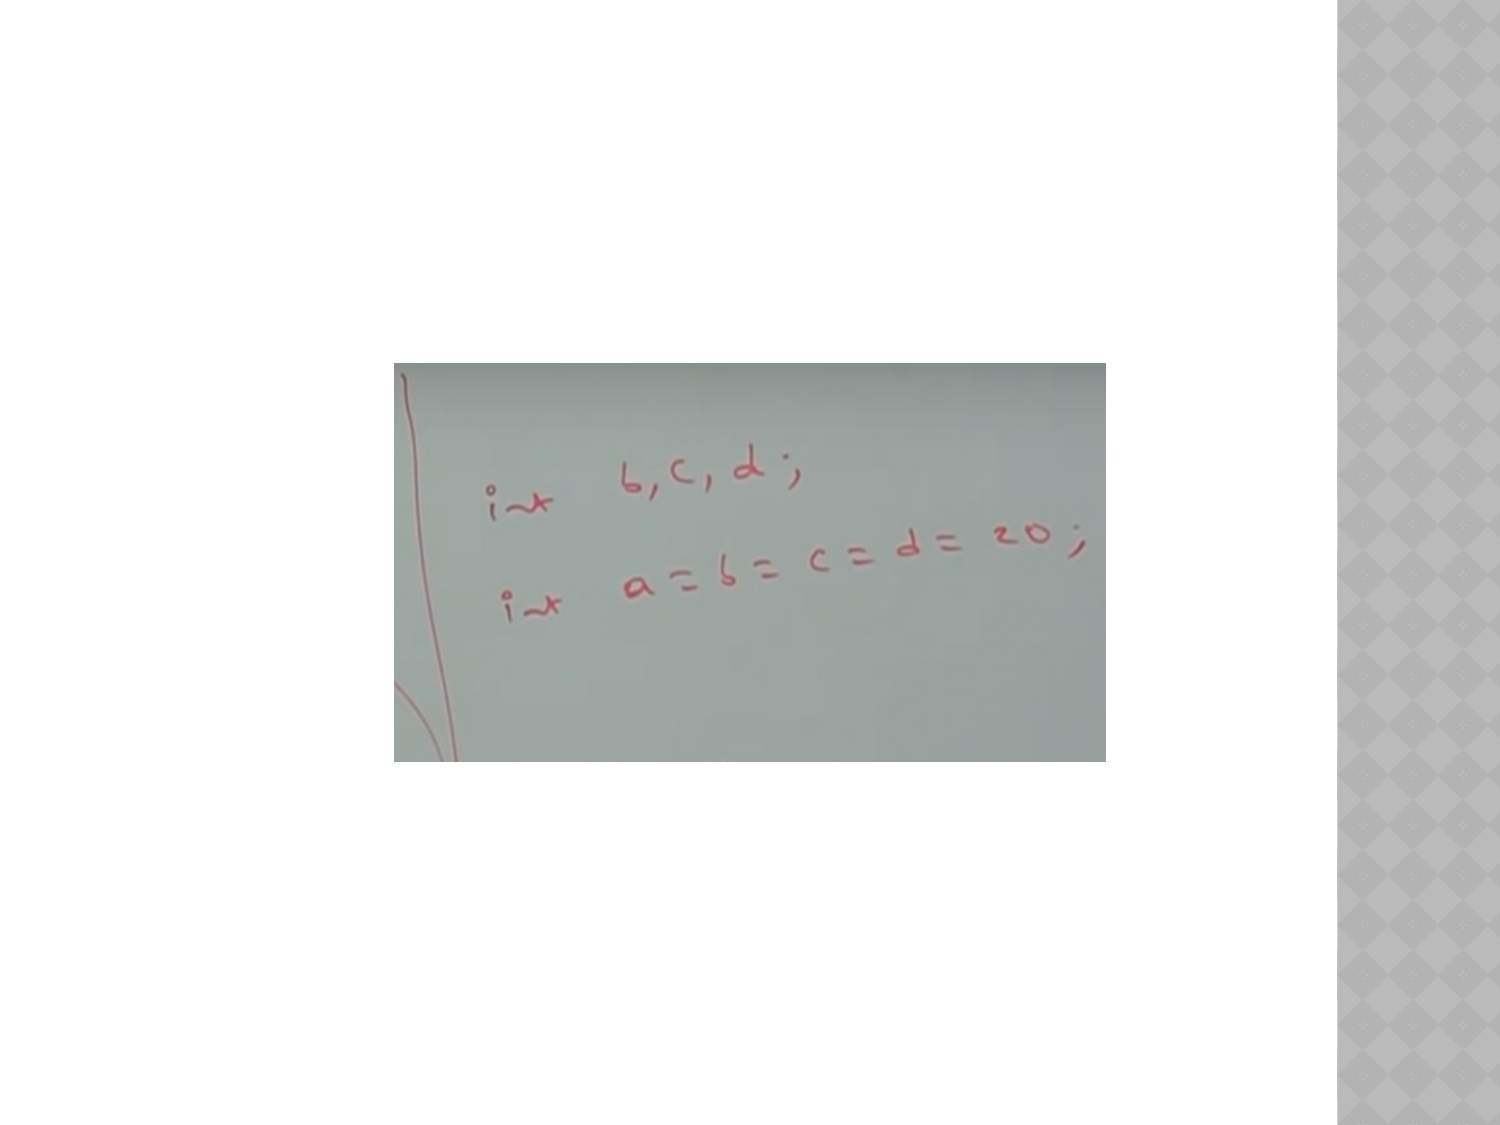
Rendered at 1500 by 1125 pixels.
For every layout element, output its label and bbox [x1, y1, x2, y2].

picture [394, 362, 1106, 763]
